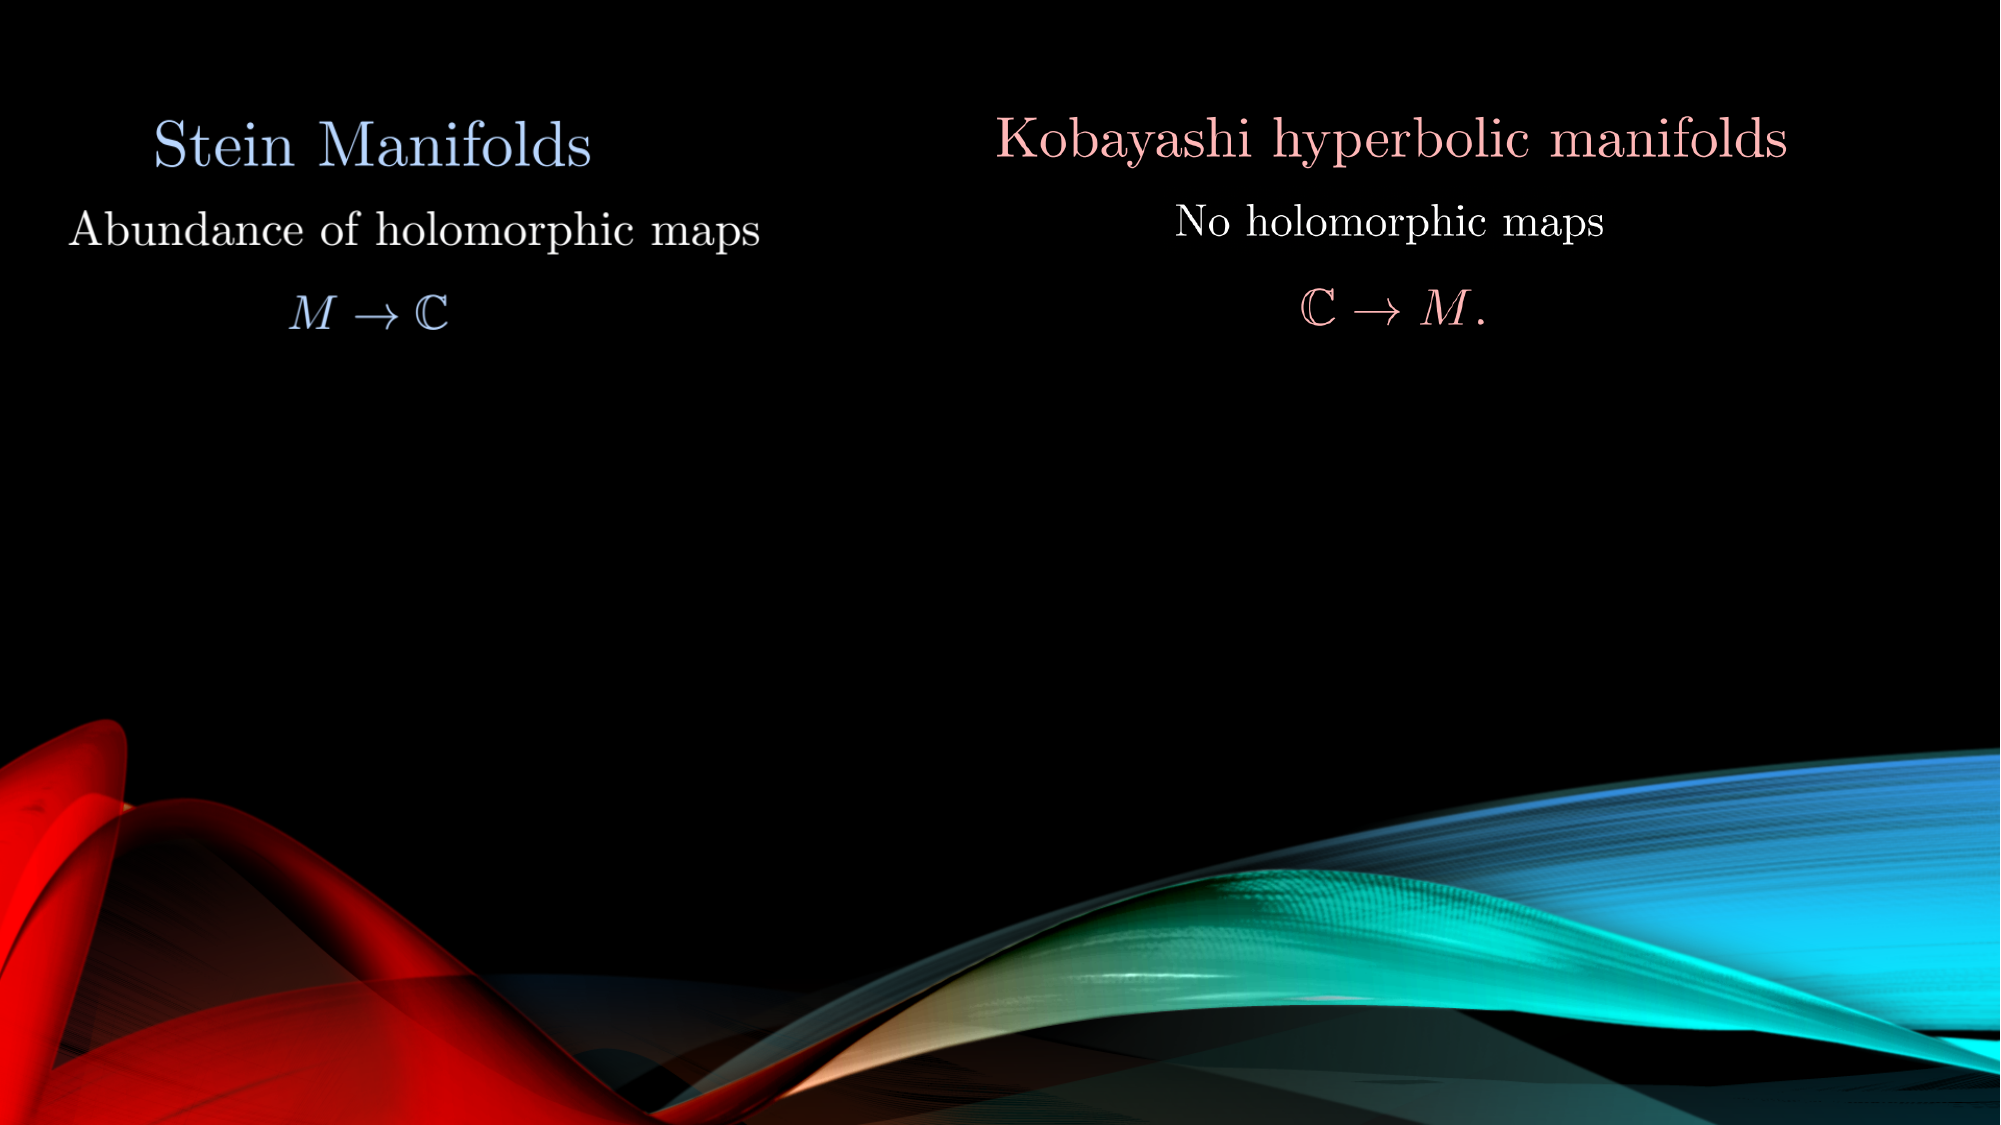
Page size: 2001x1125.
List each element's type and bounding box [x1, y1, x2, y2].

picture [51, 81, 785, 353]
picture [965, 81, 1813, 257]
picture [0, 717, 2000, 1125]
picture [1278, 258, 1500, 346]
